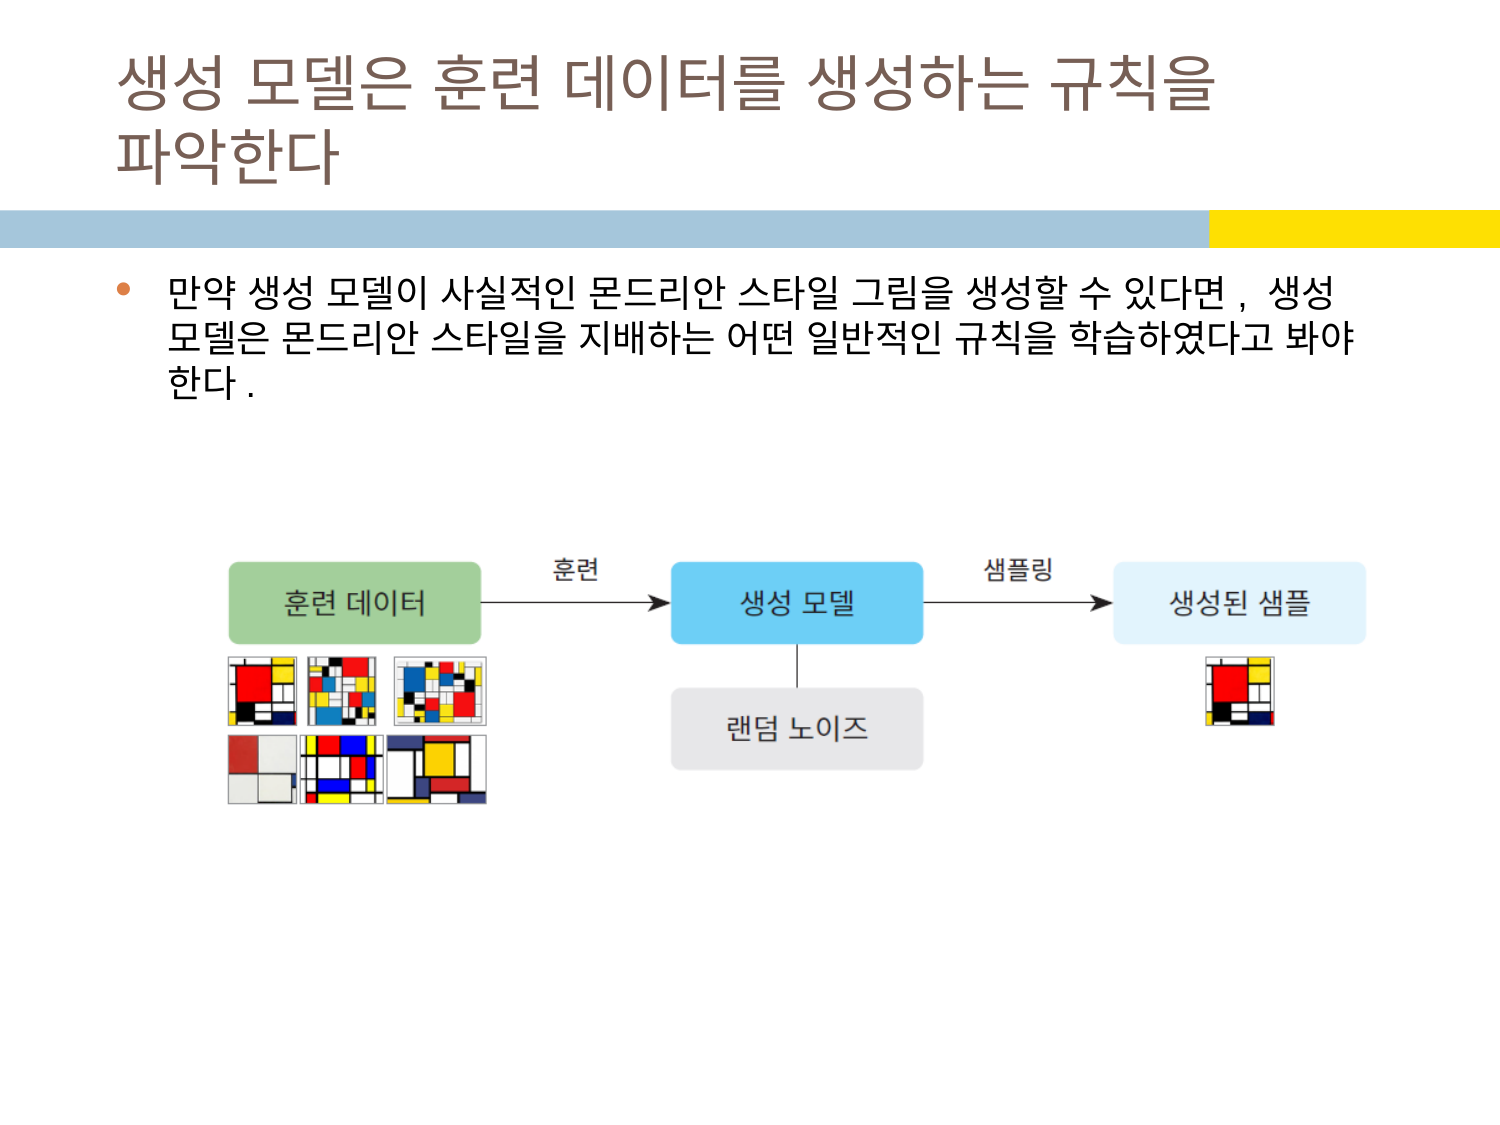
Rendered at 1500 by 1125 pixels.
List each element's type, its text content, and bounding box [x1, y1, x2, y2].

list 만약 생성 모델이 사실적인 몬드리안 스타일 그림을 생성할 수 있다면, 생성 모델은 몬드리안 스타일을 지배하는 어떤 일반적인 규칙을 학습하였다고 봐야 한다. [100, 262, 1438, 1000]
picture [186, 514, 1400, 823]
title 생성 모델은 훈련 데이터를 생성하는 규칙을 파악한다 [100, 37, 1438, 200]
